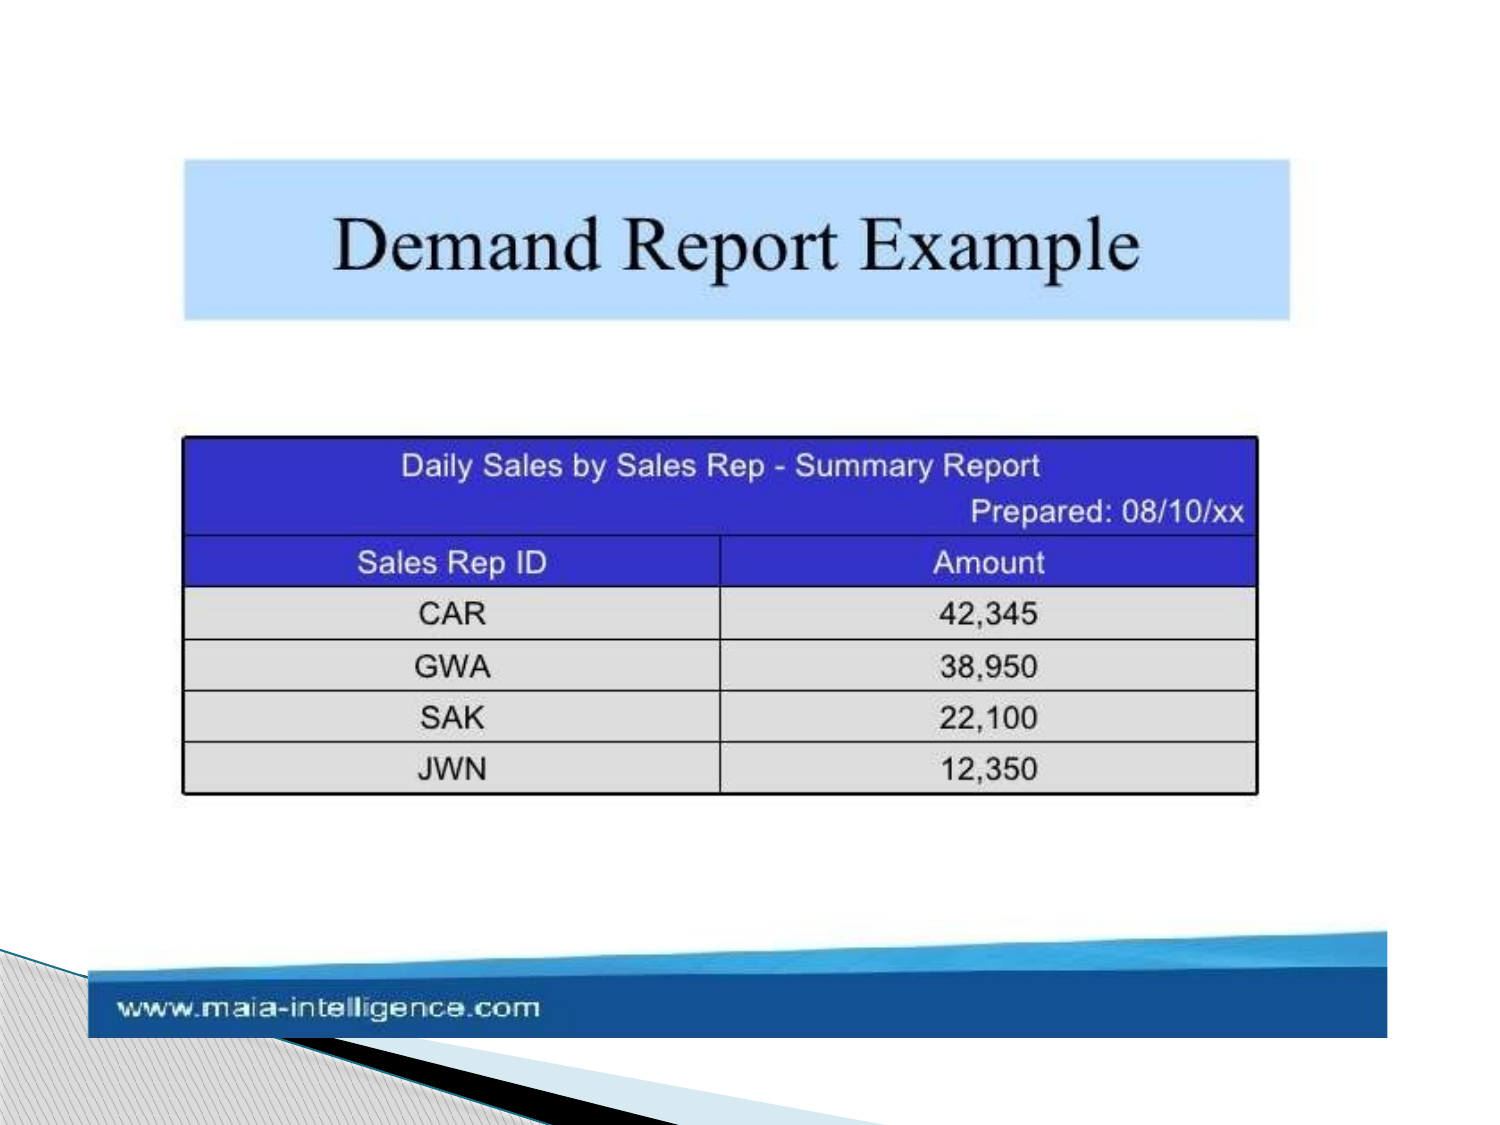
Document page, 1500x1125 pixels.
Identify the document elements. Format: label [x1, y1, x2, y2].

text_box [87, 74, 1388, 1038]
